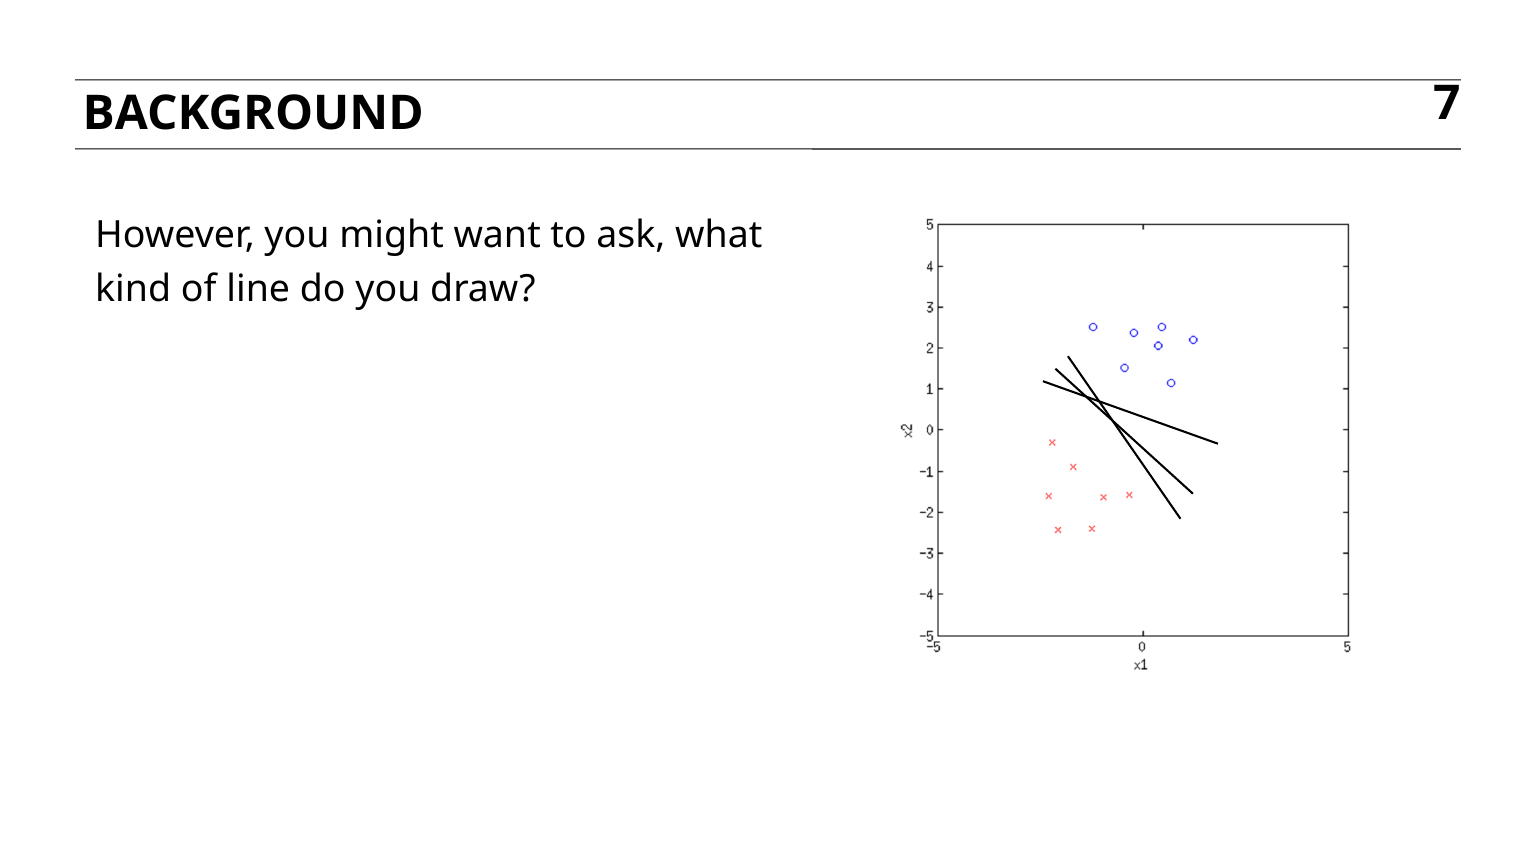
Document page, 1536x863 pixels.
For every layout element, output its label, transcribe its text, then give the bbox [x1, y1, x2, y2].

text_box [1055, 452, 1194, 494]
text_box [1067, 503, 1181, 519]
list background [67, 81, 1118, 132]
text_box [1042, 380, 1219, 444]
picture [880, 205, 1394, 697]
text_box However, you might want to ask, what kind of line do you draw? [80, 193, 793, 317]
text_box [1055, 368, 1194, 379]
slide_number 7 [1419, 86, 1461, 138]
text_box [1067, 355, 1181, 367]
